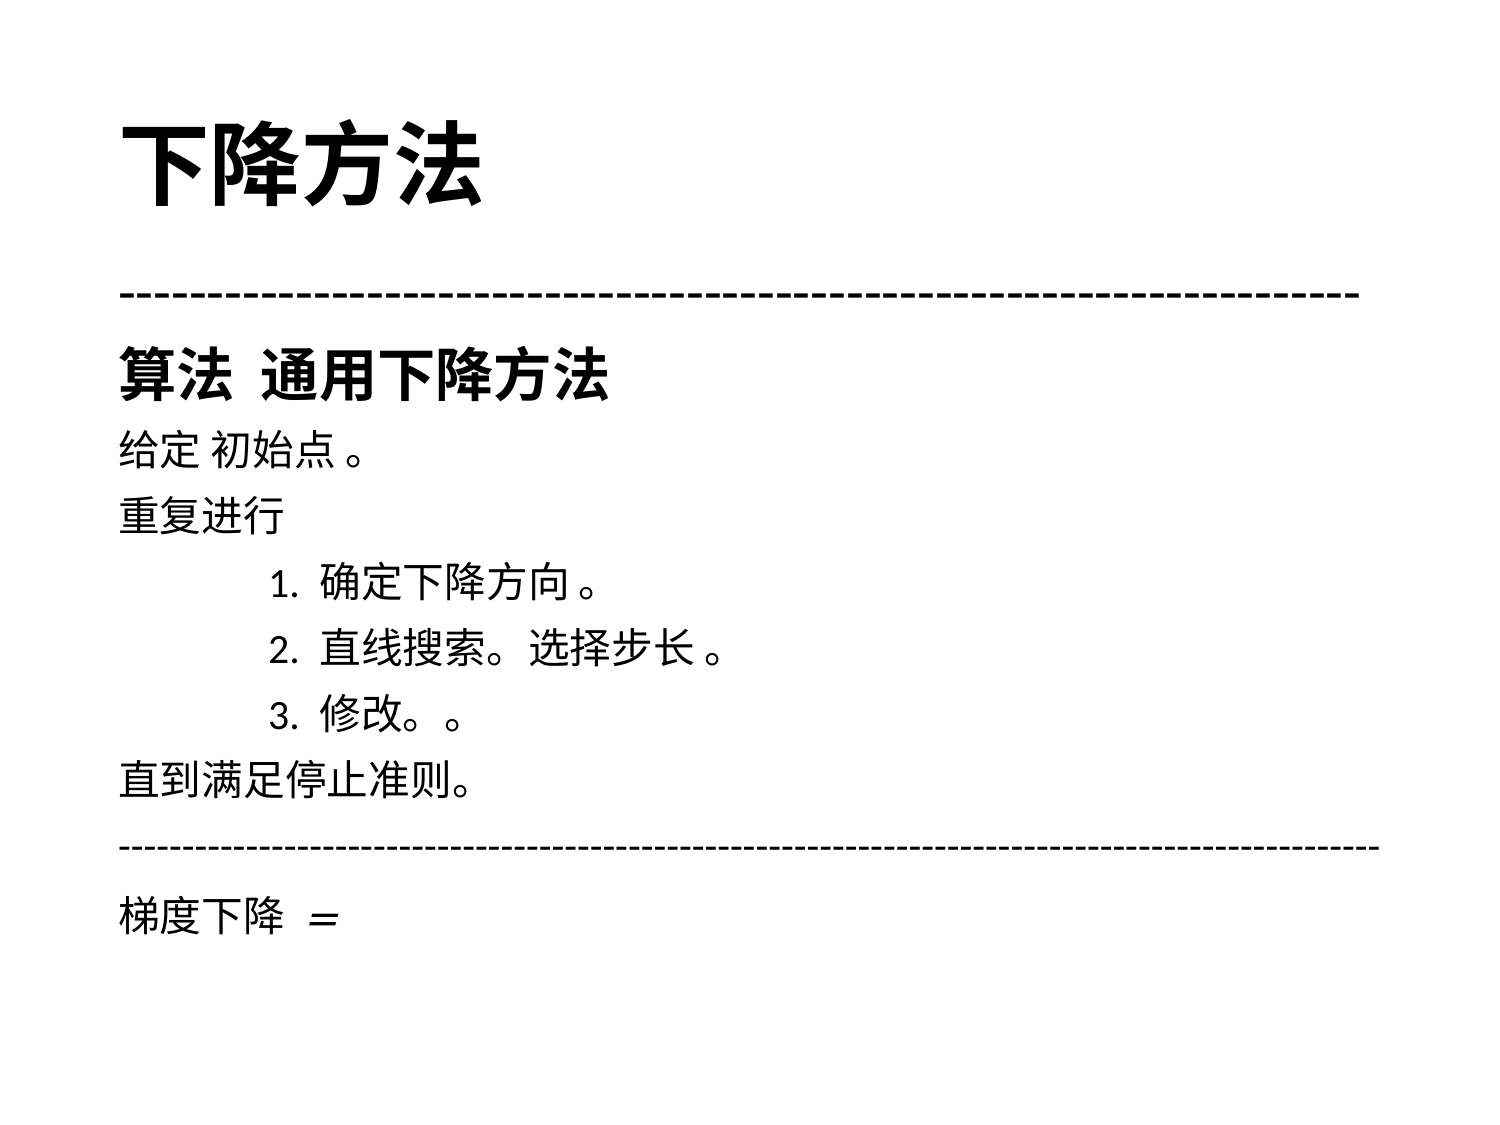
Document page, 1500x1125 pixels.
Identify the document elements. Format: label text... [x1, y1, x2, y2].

title 下降方法 [103, 59, 1397, 278]
